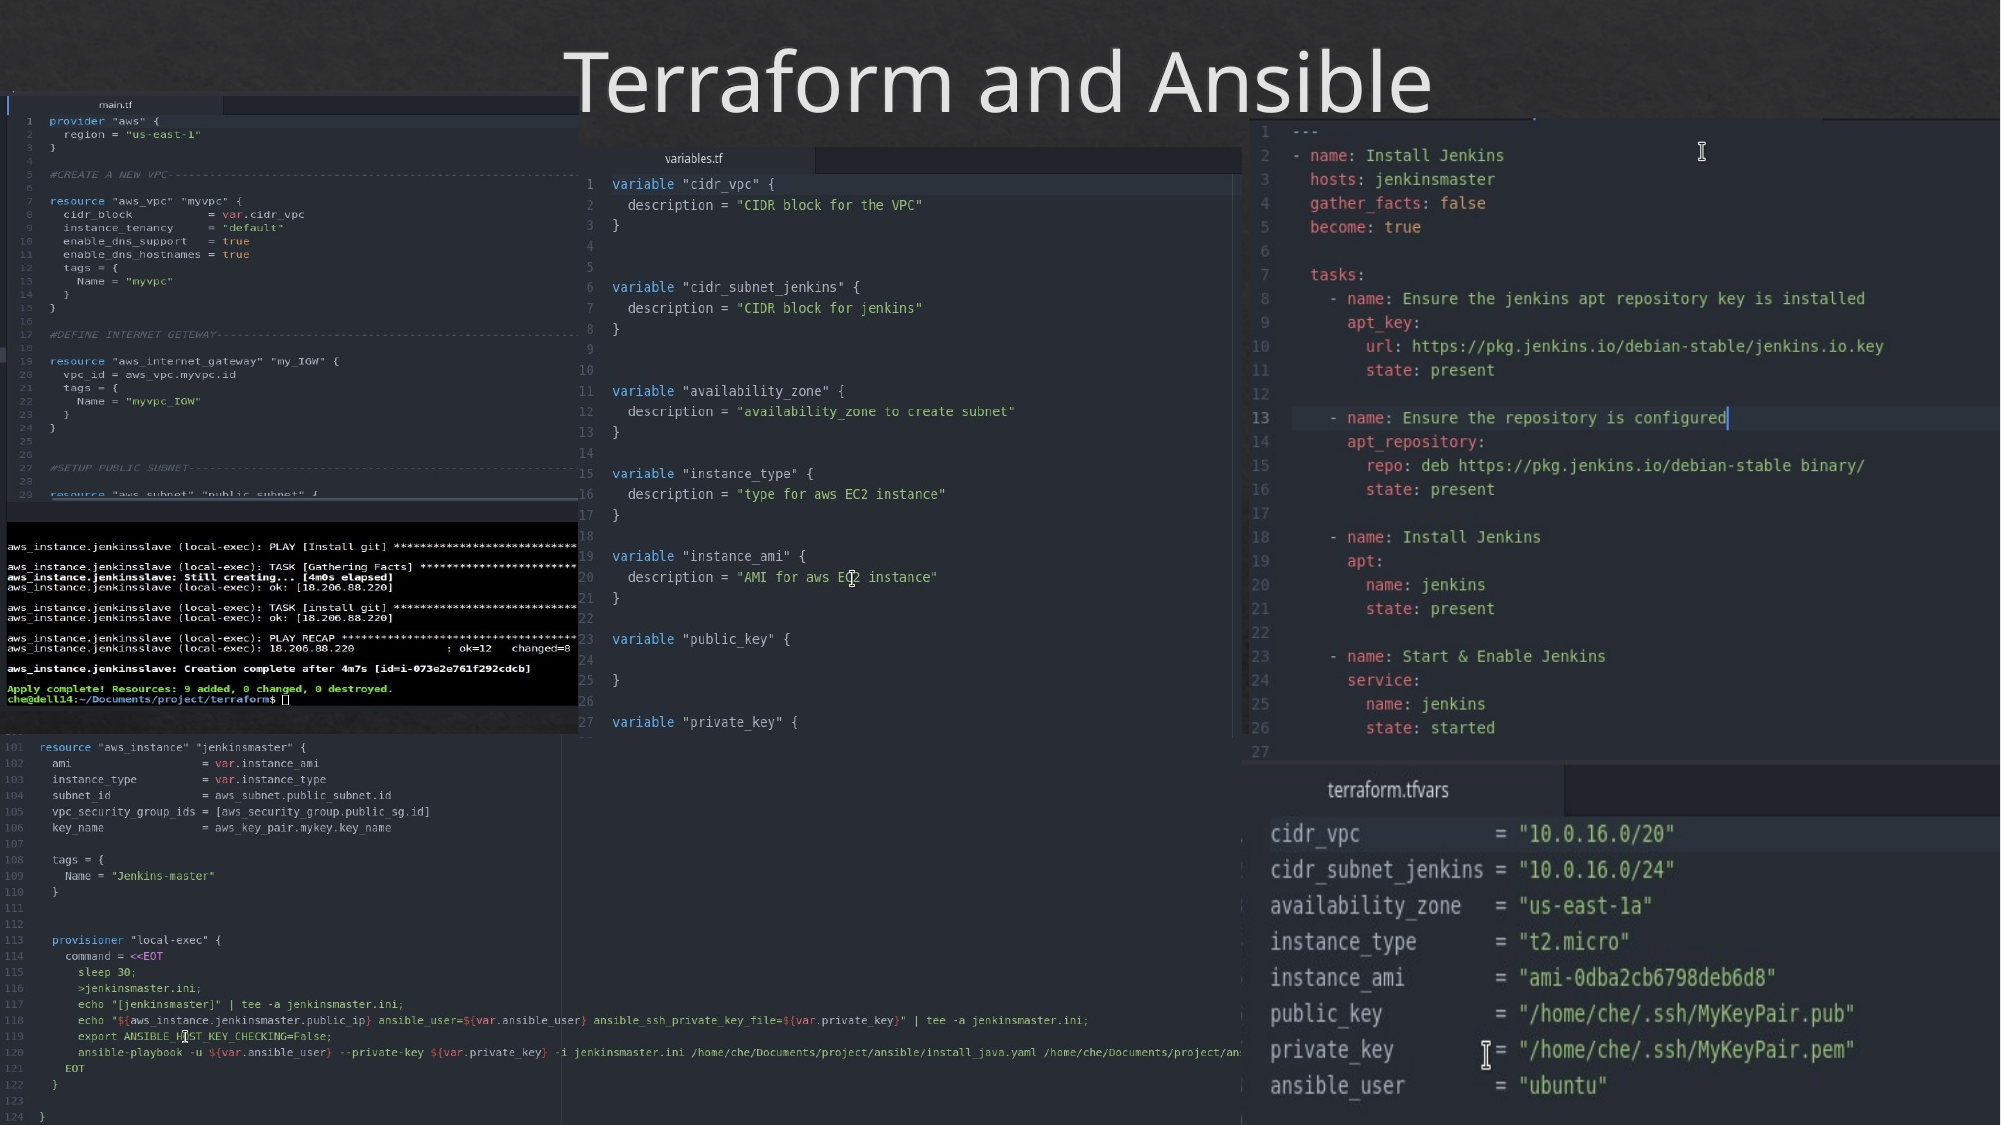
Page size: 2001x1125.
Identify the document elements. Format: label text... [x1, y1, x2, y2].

picture [0, 0, 2001, 1125]
text_box Terraform and Ansible [150, 0, 1849, 147]
